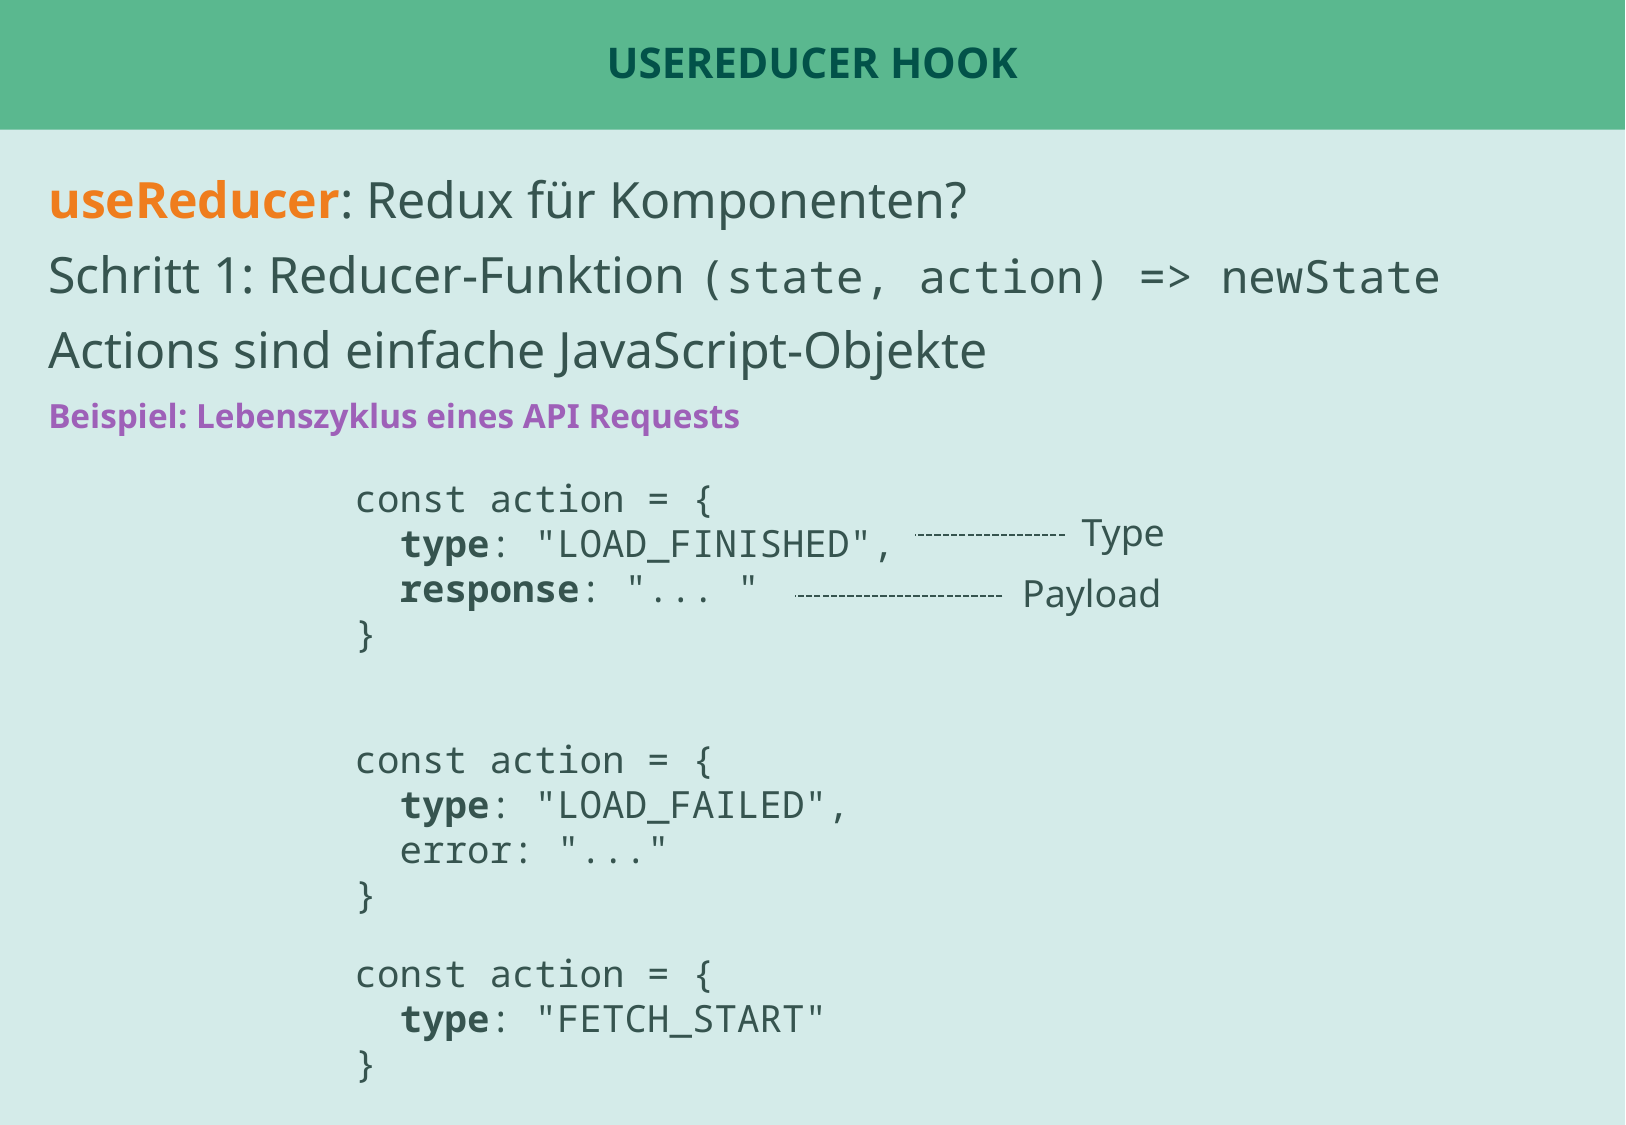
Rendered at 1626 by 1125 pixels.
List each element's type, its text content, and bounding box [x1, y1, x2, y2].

text_box Payload [1007, 562, 1202, 623]
title useReducer Hook [0, 0, 1625, 130]
text_box const action = { type: "LOAD_FAILED", error: "..." } [339, 728, 975, 943]
text_box Type [1066, 501, 1180, 562]
text_box const action = { type: "FETCH_START" } [339, 943, 975, 1125]
text_box const action = { type: "LOAD_FINISHED", response: "... " } [339, 467, 975, 707]
list useReducer: Redux für Komponenten? Schritt 1: Reducer-Funktion (state, action) => newState Actions sind einfache JavaScript-Objekte Beispiel: Lebenszyklus eines API Requests [33, 168, 1592, 1043]
